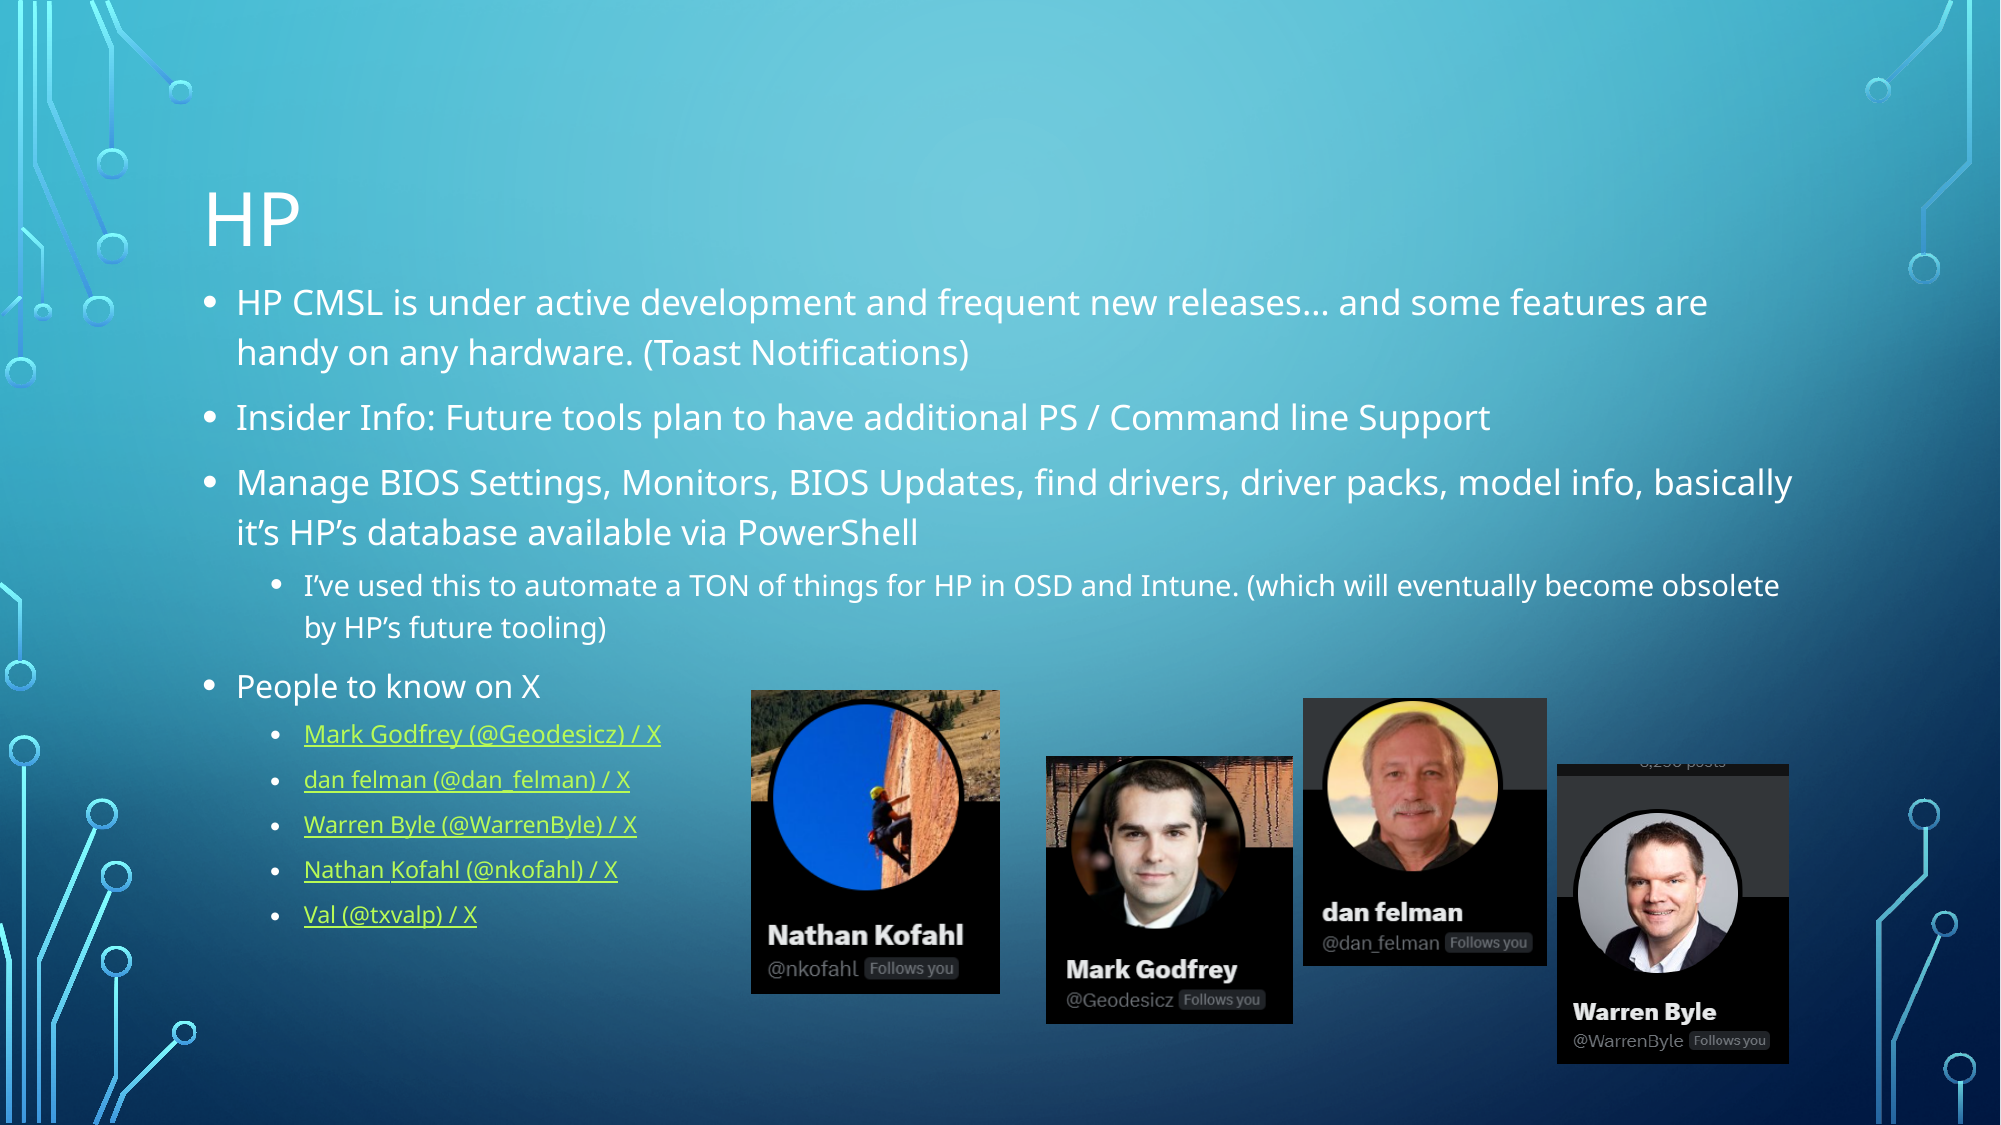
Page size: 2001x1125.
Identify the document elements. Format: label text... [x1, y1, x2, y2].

list HP CMSL is under active development and frequent new releases… and some features are handy on any hardware. (Toast Notifications) Insider Info: Future tools plan to have additional PS / Command line Support Manage BIOS Settings, Monitors, BIOS Updates, find drivers, driver packs, model info, basically it’s HP’s database available via PowerShell I’ve used this to automate a TON of things for HP in OSD and Intune. (which will eventually become obsolete by HP’s future tooling) People to know on X Mark Godfrey (@Geodesicz) / X dan felman (@dan_felman) / X Warren Byle (@WarrenByle) / X Nathan Kofahl (@nkofahl) / X Val (@txvalp) / X [187, 264, 1813, 950]
picture [1303, 698, 1547, 966]
picture [1046, 756, 1294, 1024]
picture [750, 690, 1001, 995]
picture [1557, 764, 1789, 1064]
title HP [187, 101, 1813, 264]
